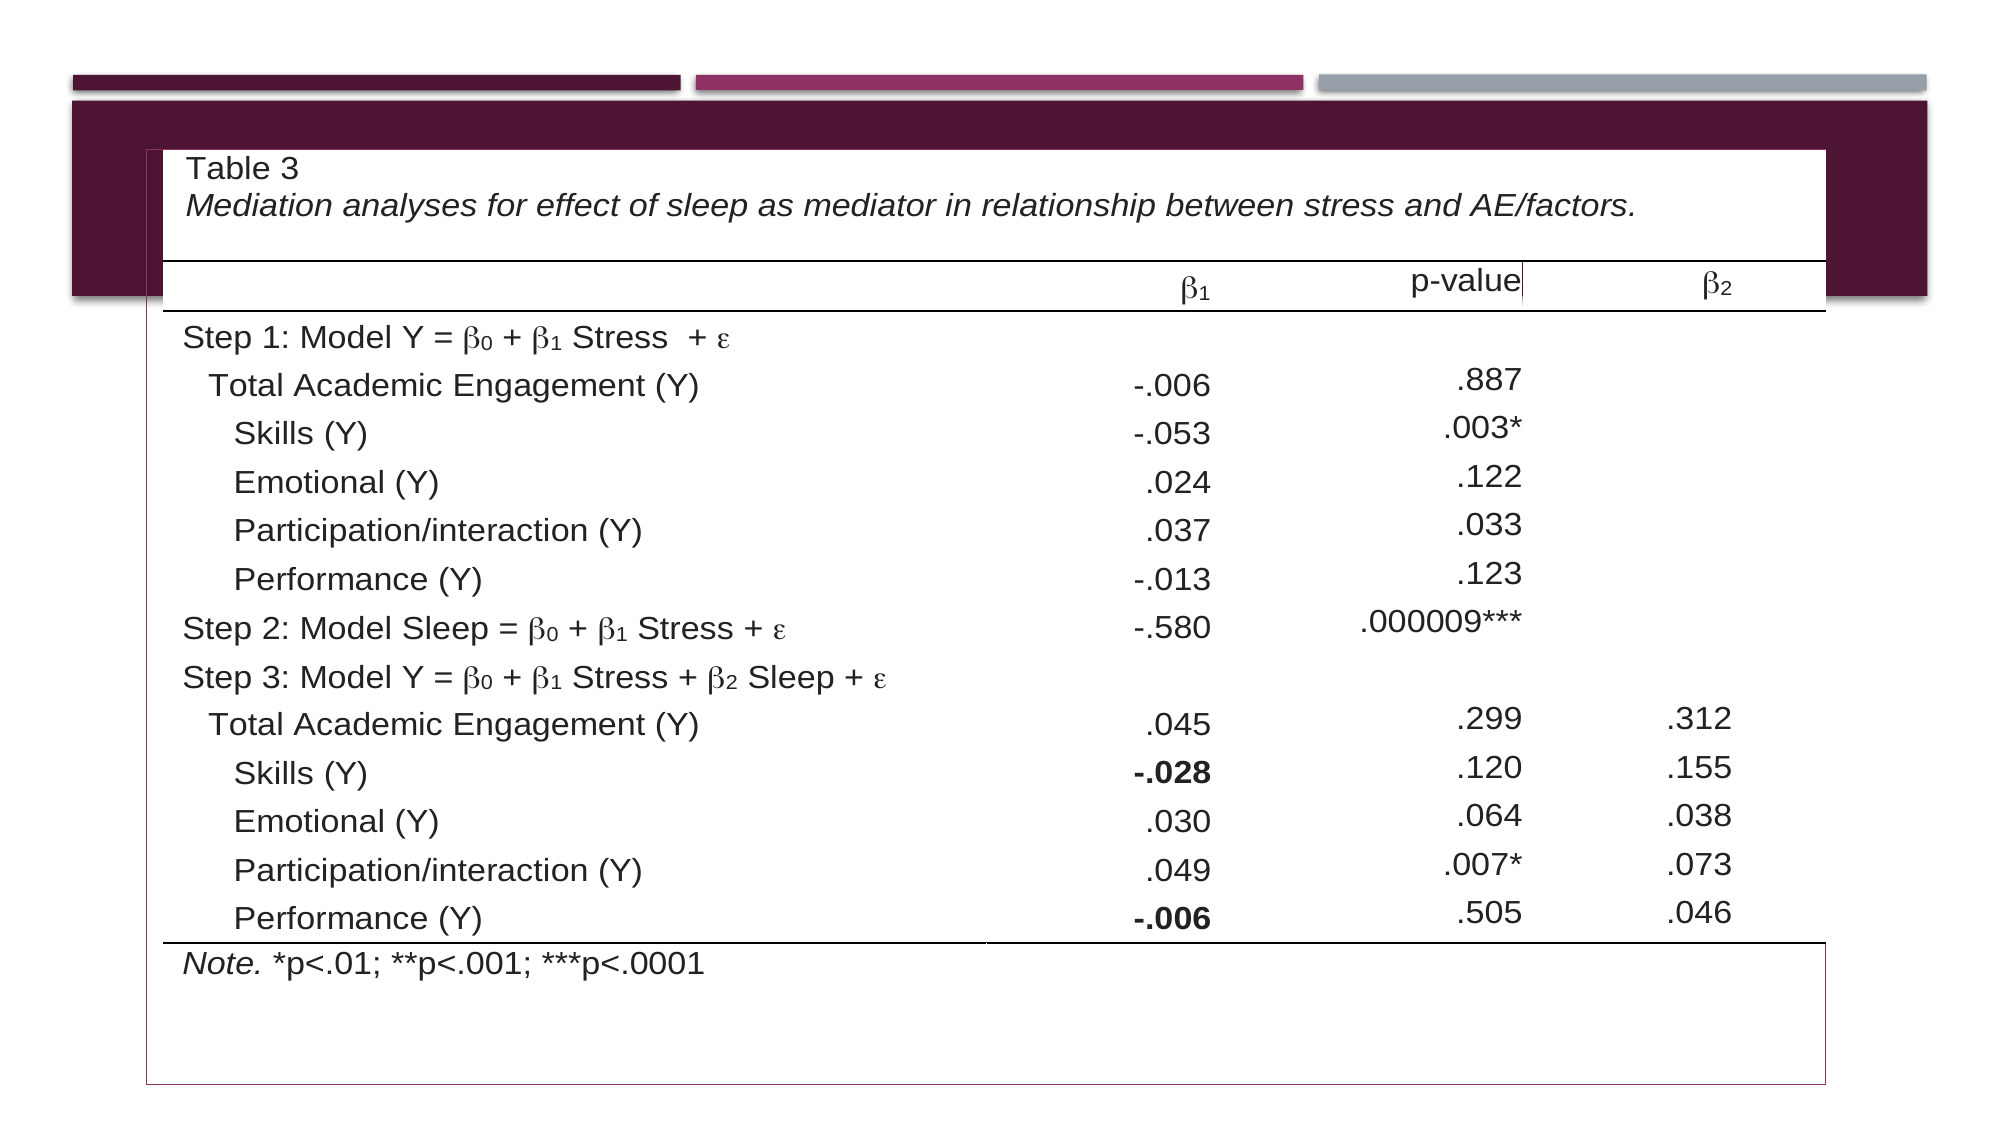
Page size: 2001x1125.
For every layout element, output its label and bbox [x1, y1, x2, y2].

text_box [145, 149, 1827, 1086]
